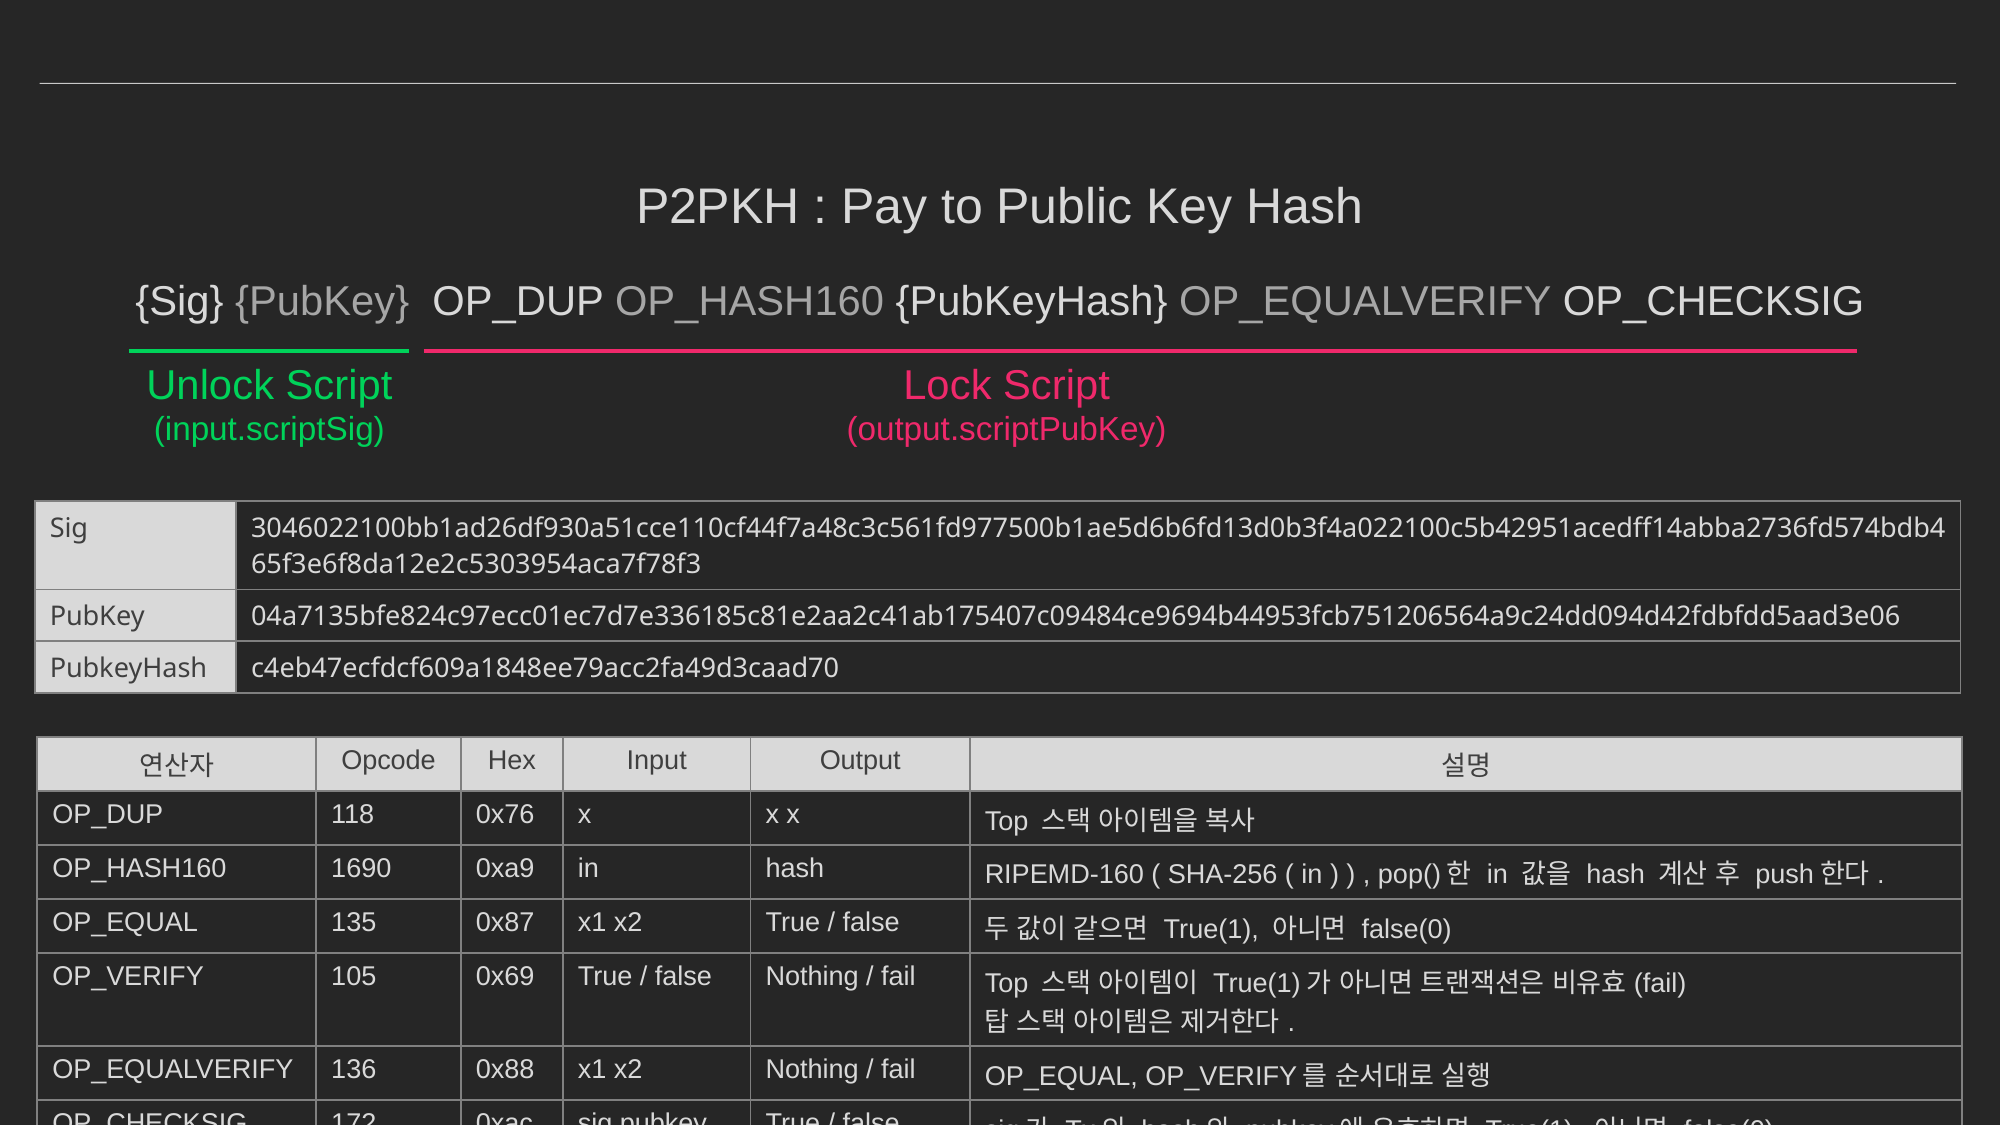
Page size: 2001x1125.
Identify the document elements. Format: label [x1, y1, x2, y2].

table_cell [751, 846, 969, 898]
table_cell [38, 846, 315, 898]
table_cell [971, 1101, 1961, 1125]
table_cell [38, 792, 315, 844]
table_cell [564, 1047, 750, 1099]
table_cell [971, 954, 1961, 1045]
table_cell [36, 590, 235, 640]
table_cell [971, 846, 1961, 898]
table_cell [462, 1101, 562, 1125]
table_cell [751, 954, 969, 1045]
text_box [121, 266, 1879, 331]
table_cell [751, 1047, 969, 1099]
table_cell [317, 1047, 460, 1099]
table_cell [317, 1101, 460, 1125]
text_box [621, 166, 1379, 242]
table_cell [38, 954, 315, 1045]
table_header [38, 738, 315, 790]
table_cell [317, 900, 460, 952]
table_cell [38, 900, 315, 952]
table_cell [317, 792, 460, 844]
table_cell [317, 846, 460, 898]
text_box [831, 353, 1182, 455]
table_cell [751, 900, 969, 952]
text_box [131, 353, 408, 455]
table_cell [317, 954, 460, 1045]
table_cell [564, 792, 750, 844]
table_cell [971, 900, 1961, 952]
table_cell [462, 846, 562, 898]
table_header [564, 738, 750, 790]
table_cell [237, 590, 1960, 640]
table_cell [564, 954, 750, 1045]
table_cell [751, 1101, 969, 1125]
table_cell [38, 1047, 315, 1099]
table_cell [38, 1101, 315, 1125]
table_cell [564, 900, 750, 952]
table_cell [462, 900, 562, 952]
table_cell [751, 792, 969, 844]
table_header [971, 738, 1961, 790]
table_header [751, 738, 969, 790]
table_cell [462, 1047, 562, 1099]
table_cell [36, 642, 235, 692]
table_cell [971, 792, 1961, 844]
table_header [317, 738, 460, 790]
table_header [237, 502, 1960, 589]
table_cell [462, 792, 562, 844]
table_header [36, 502, 235, 589]
table_cell [462, 954, 562, 1045]
table_cell [564, 846, 750, 898]
table_header [462, 738, 562, 790]
table_cell [564, 1101, 750, 1125]
table_cell [971, 1047, 1961, 1099]
table_cell [237, 642, 1960, 692]
